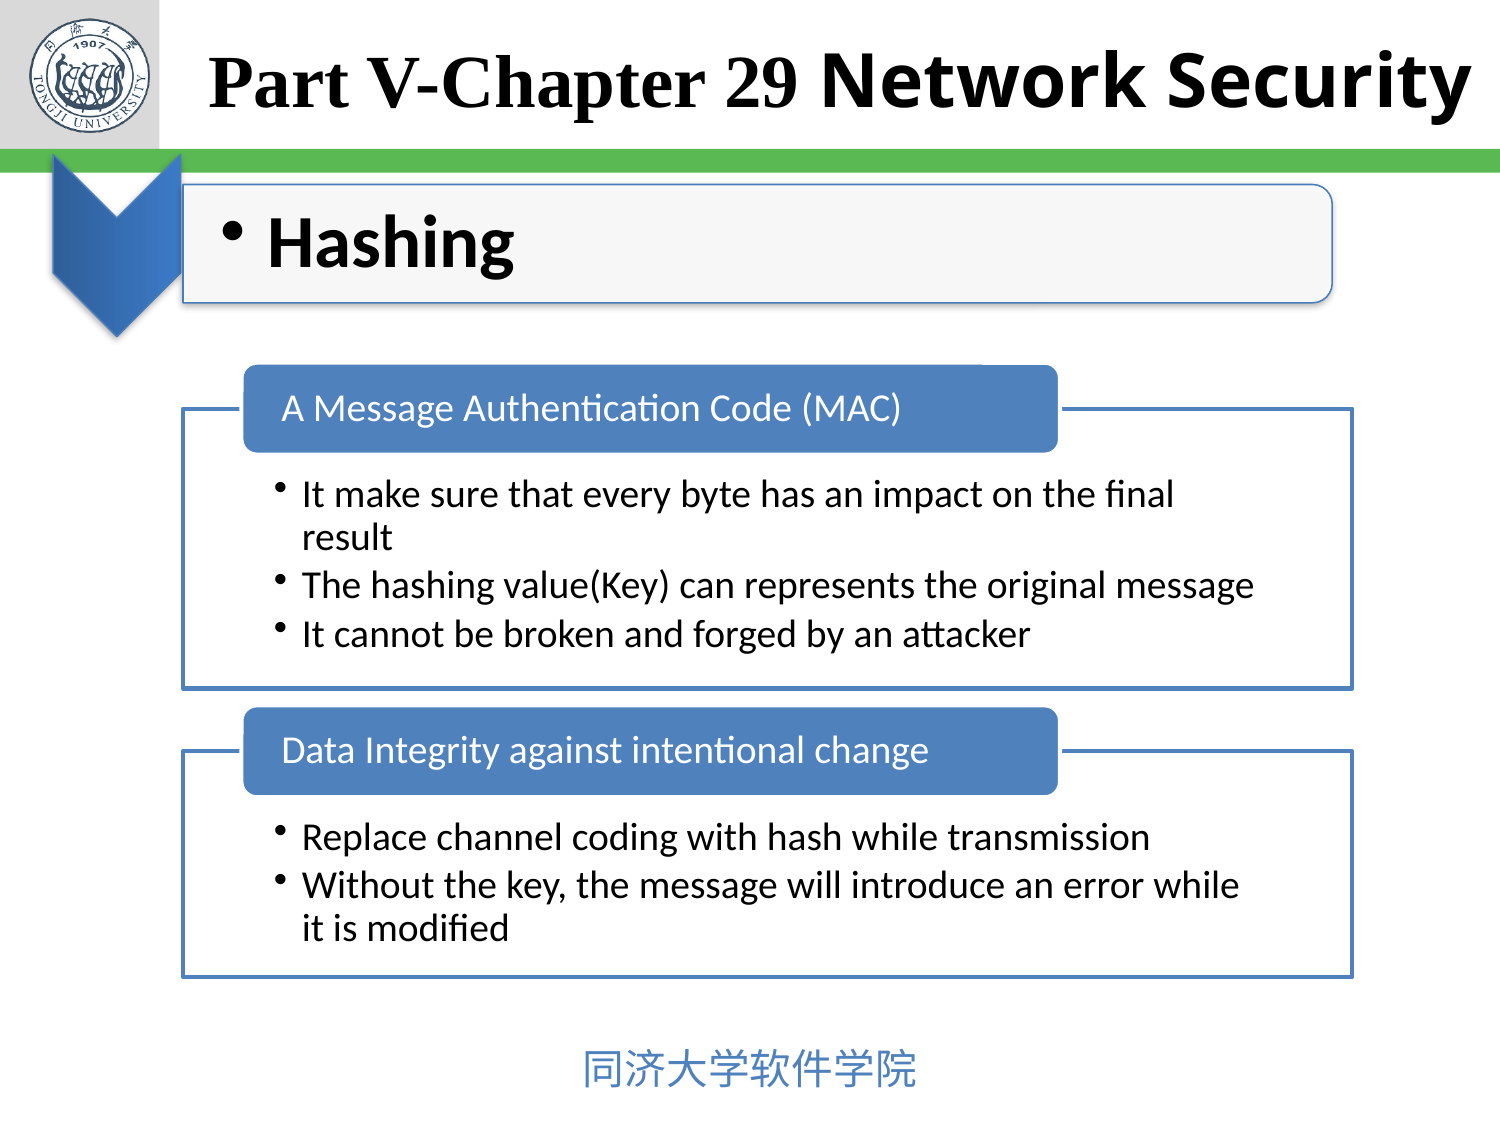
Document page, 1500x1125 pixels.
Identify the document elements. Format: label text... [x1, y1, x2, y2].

picture [29, 18, 151, 133]
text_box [182, 336, 1353, 1004]
title Part V-Chapter 29 Network Security [180, 3, 1500, 151]
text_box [52, 154, 181, 337]
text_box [182, 184, 1333, 304]
